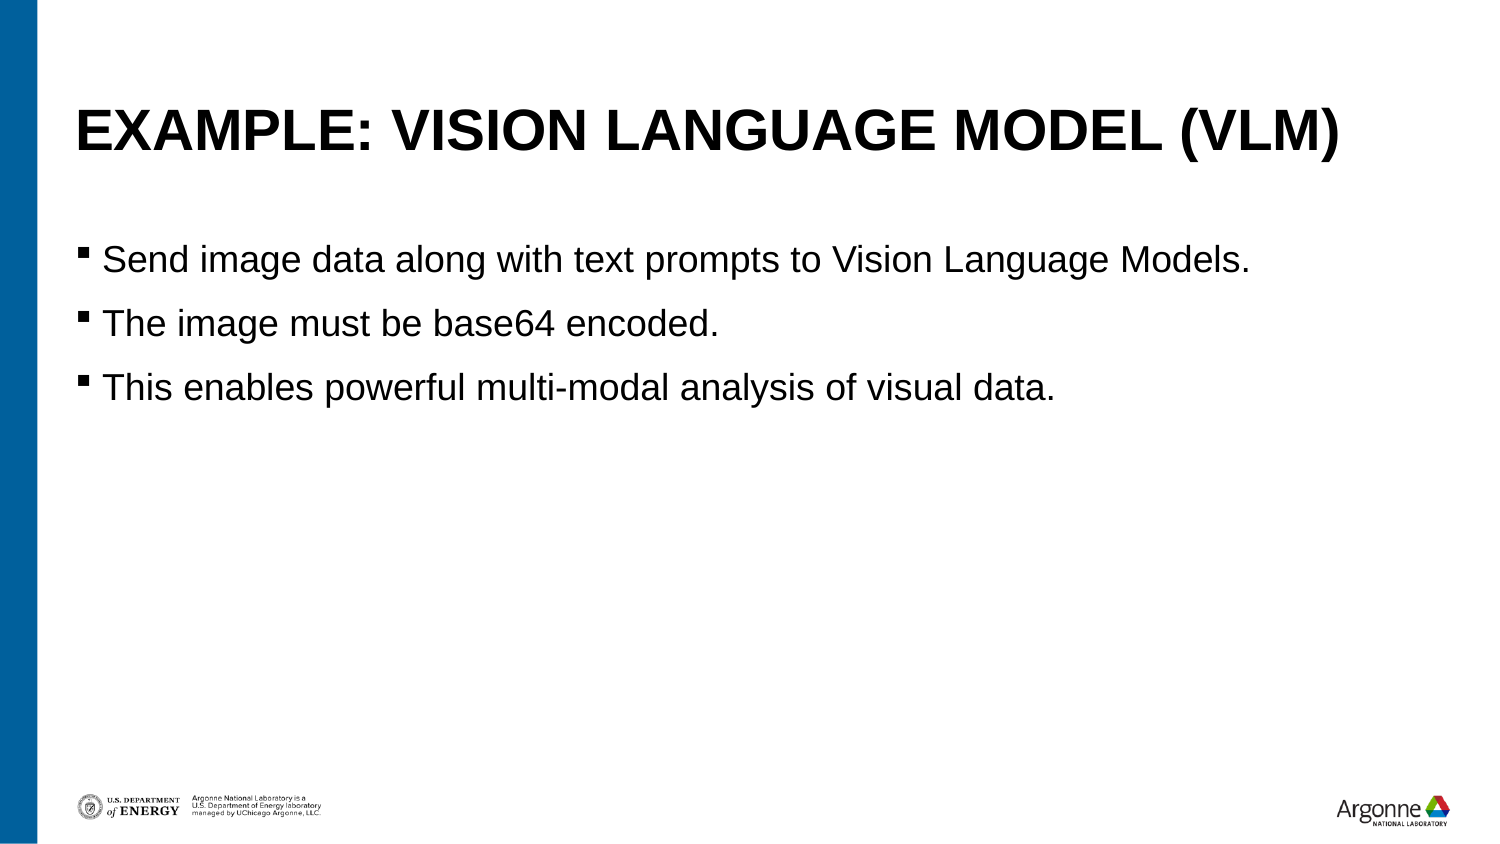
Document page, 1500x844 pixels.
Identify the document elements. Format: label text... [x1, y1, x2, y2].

title Example: Vision Language Model (VLM) [75, 40, 1450, 164]
list Send image data along with text prompts to Vision Language Models. The image must be base64 encoded. This enables powerful multi-modal analysis of visual data. [75, 235, 1275, 772]
picture [1329, 788, 1457, 833]
picture [76, 791, 323, 822]
